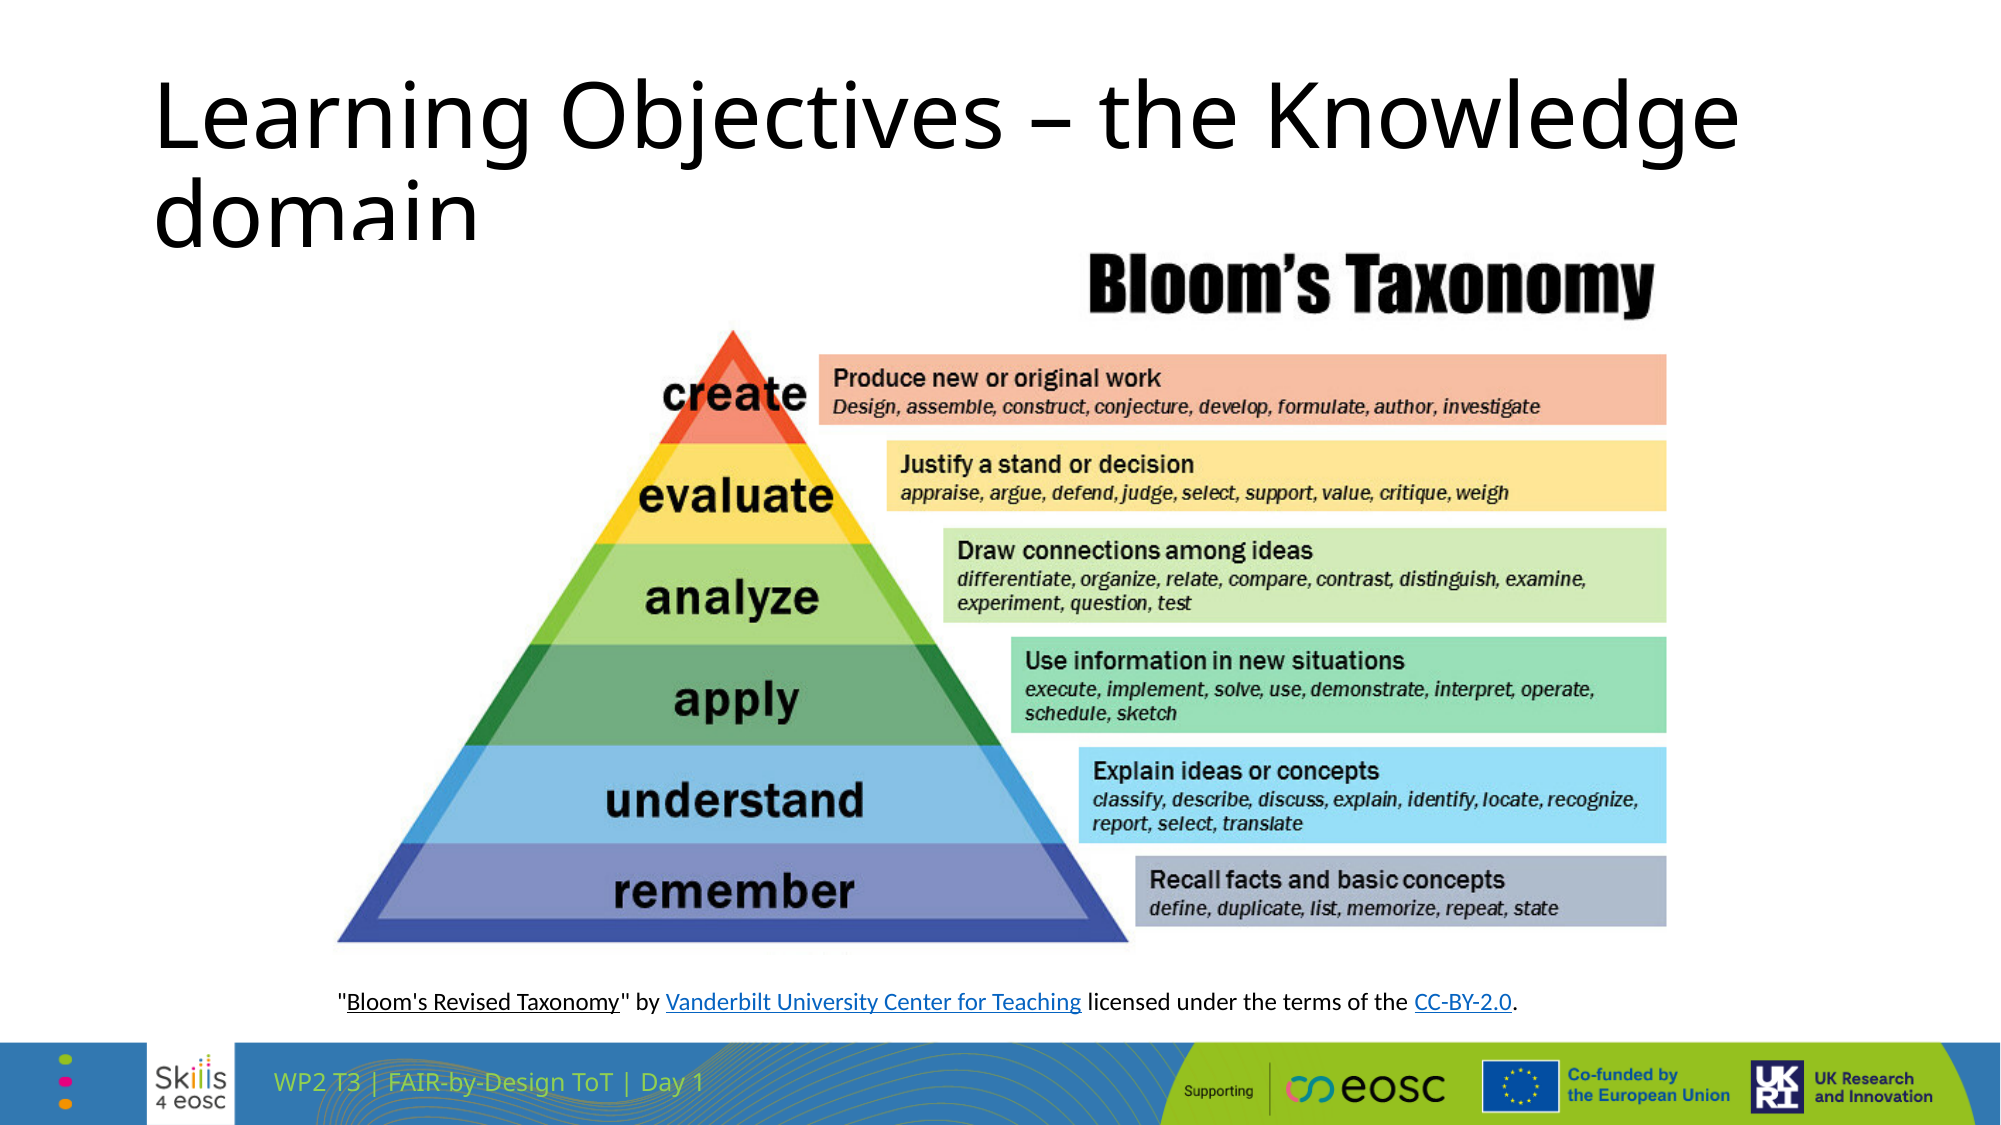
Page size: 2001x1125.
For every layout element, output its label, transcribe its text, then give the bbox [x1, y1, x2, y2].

footer WP2 T3 | FAIR-by-Design ToT | Day 1 [258, 1052, 1140, 1112]
text_box "Bloom's Revised Taxonomy" by Vanderbilt University Center for Teaching licensed under the terms of the CC-BY-2.0. [322, 977, 1678, 1023]
title Learning Objectives – the Knowledge domain [137, 59, 1863, 278]
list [322, 240, 1678, 955]
picture [0, 0, 2001, 1125]
